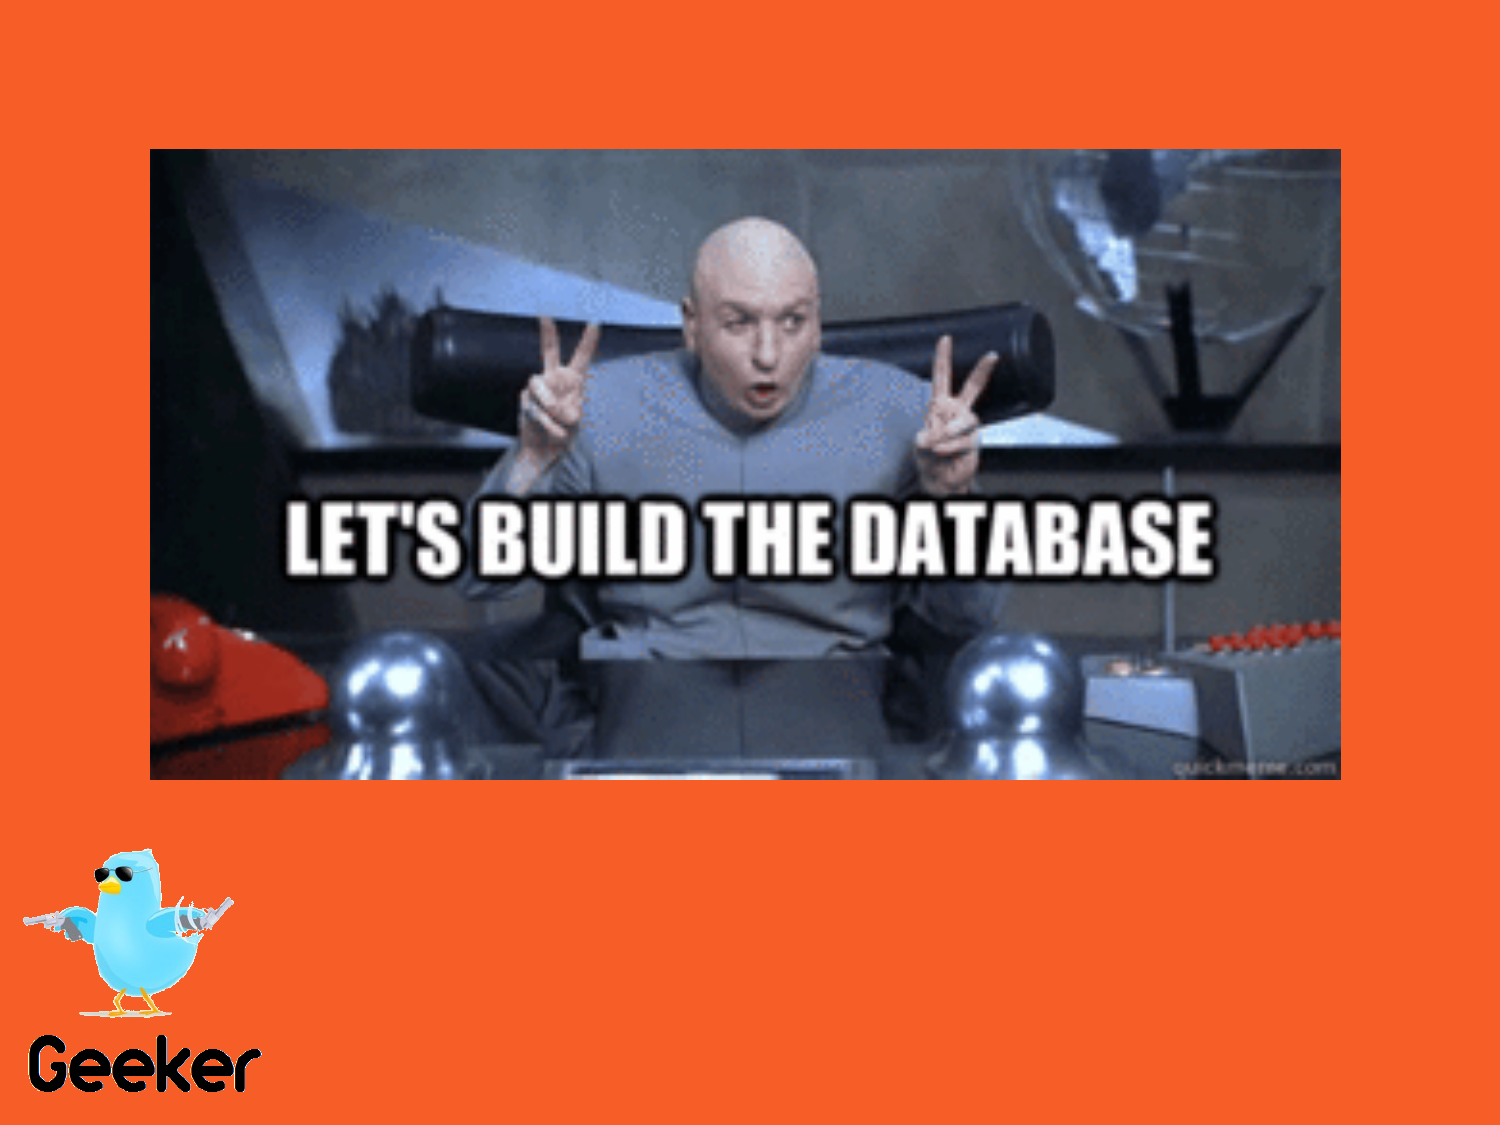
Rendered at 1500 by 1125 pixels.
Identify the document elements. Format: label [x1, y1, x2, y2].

picture [0, 837, 276, 1099]
picture [149, 149, 1341, 780]
